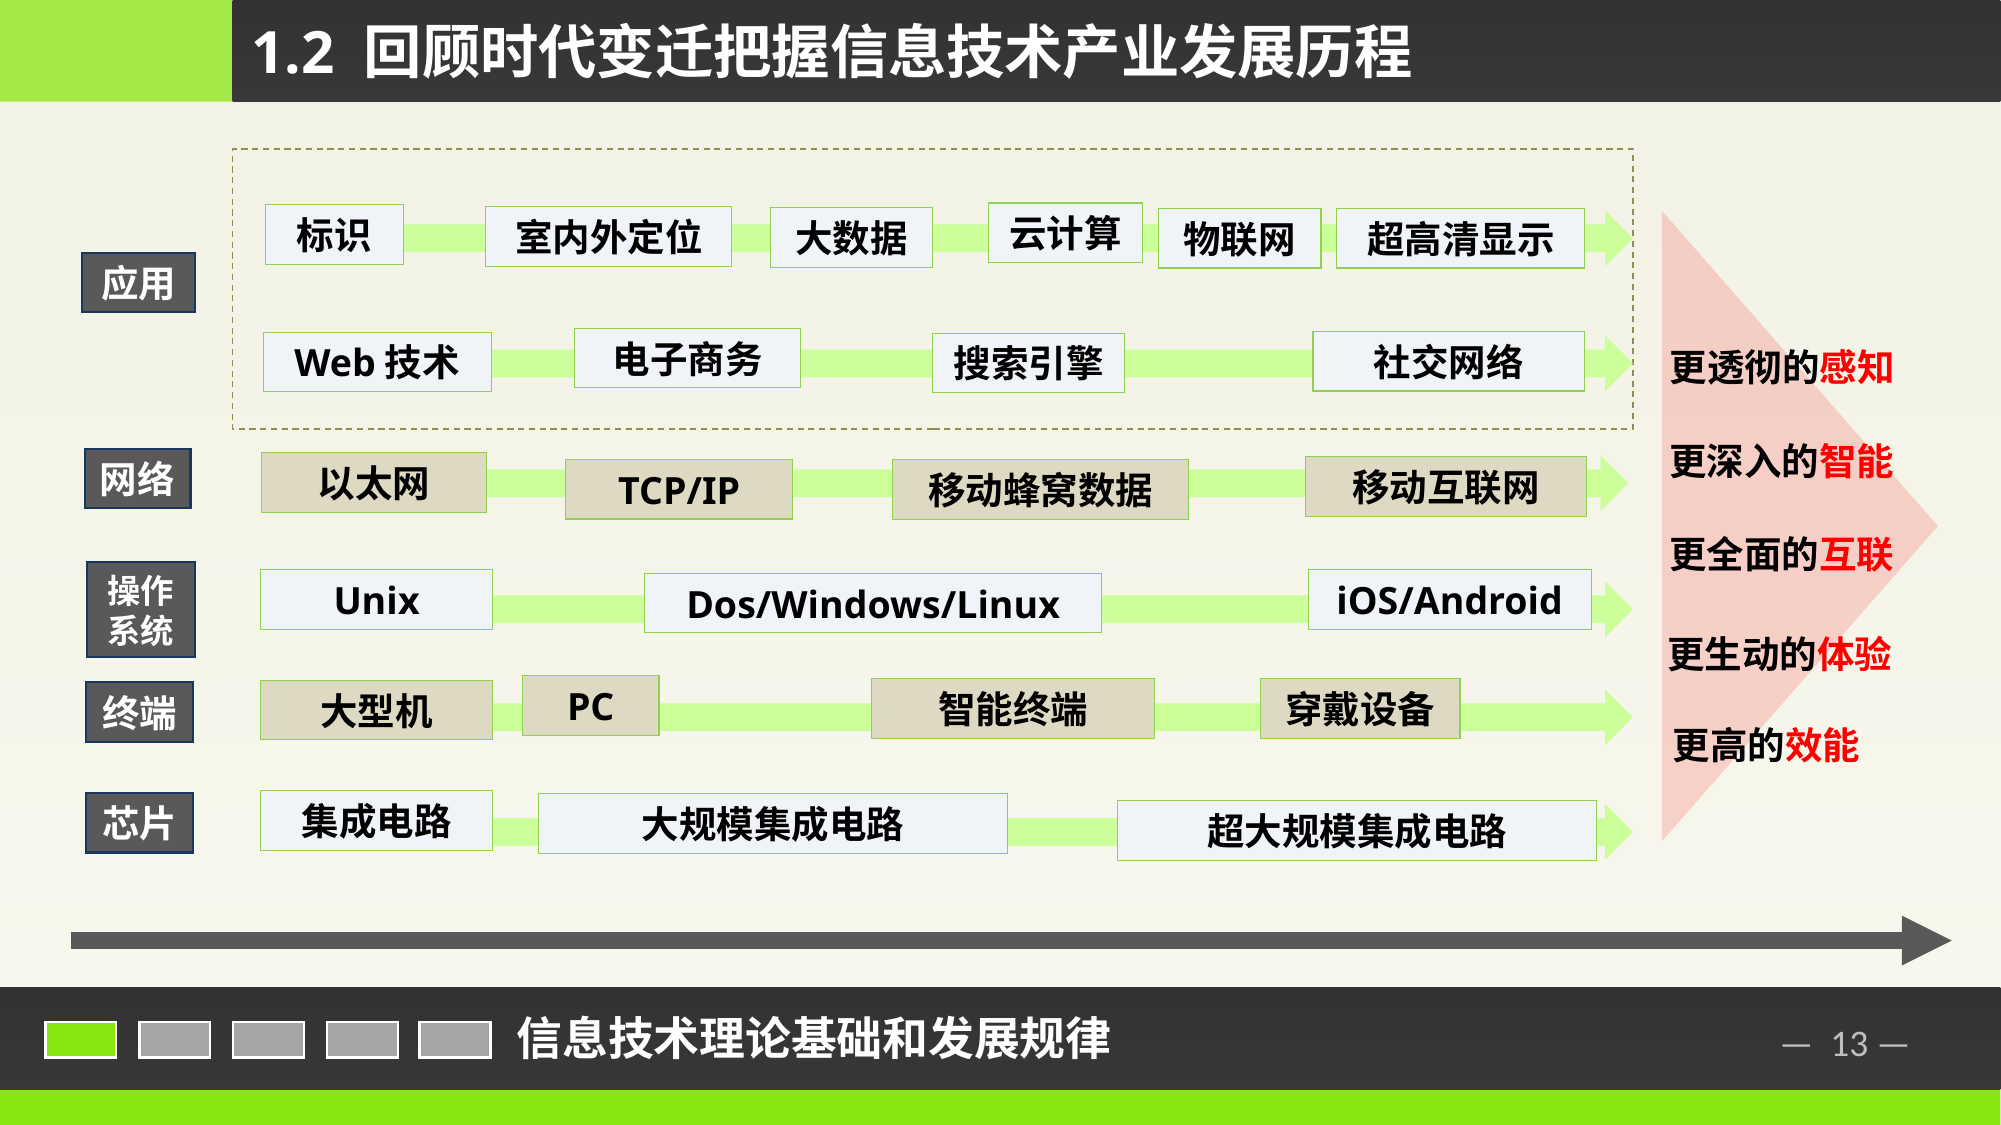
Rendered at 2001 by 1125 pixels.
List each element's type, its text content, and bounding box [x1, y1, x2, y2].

text_box [492, 349, 574, 378]
text_box [1585, 349, 1596, 378]
text_box PC [522, 675, 660, 736]
text_box 大型机 [260, 680, 493, 740]
text_box [933, 224, 988, 253]
text_box [139, 1022, 211, 1058]
text_box [233, 1022, 304, 1058]
text_box 移动蜂窝数据 [892, 459, 1189, 520]
text_box [71, 934, 1952, 947]
text_box [0, 0, 232, 102]
text_box [493, 818, 538, 846]
text_box [493, 703, 522, 732]
text_box 超大规模集成电路 [1117, 800, 1597, 861]
text_box [1102, 595, 1308, 624]
text_box [1143, 224, 1158, 253]
text_box 超高清显示 [1336, 208, 1585, 269]
text_box [732, 224, 770, 253]
text_box 物联网 [1158, 208, 1322, 269]
text_box [1125, 349, 1312, 378]
text_box Web技术 [263, 332, 492, 392]
text_box 电子商务 [574, 328, 801, 388]
text_box [1661, 210, 1772, 336]
text_box [1322, 224, 1336, 253]
text_box 社交网络 [1312, 331, 1585, 392]
text_box [404, 224, 485, 253]
text_box 网络 [84, 448, 191, 509]
text_box 应用 [82, 252, 195, 313]
text_box 信息技术理论基础和发展规律 [502, 1002, 1142, 1072]
text_box 大规模集成电路 [538, 793, 1008, 854]
text_box [660, 703, 871, 732]
text_box [232, 149, 1633, 429]
text_box [327, 1022, 398, 1058]
text_box 移动互联网 [1305, 456, 1587, 517]
text_box iOS/Android [1308, 569, 1592, 630]
text_box 大数据 [770, 207, 933, 268]
text_box [793, 469, 892, 498]
text_box [1155, 703, 1260, 732]
text_box 芯片 [86, 792, 193, 853]
text_box 1.2 回顾时代变迁把握信息技术产业发展历程 [236, 7, 1605, 93]
text_box 操作 系统 [86, 562, 195, 657]
text_box [1597, 804, 1633, 860]
text_box 标识 [265, 204, 404, 265]
text_box Unix [260, 569, 493, 630]
text_box [1587, 469, 1596, 498]
text_box [232, 0, 2001, 102]
text_box 室内外定位 [485, 206, 732, 267]
text_box [1189, 469, 1305, 498]
text_box 终端 [86, 682, 193, 743]
text_box 搜索引擎 [932, 333, 1125, 393]
text_box [1585, 210, 1633, 267]
text_box 穿戴设备 [1260, 678, 1461, 739]
text_box [1461, 703, 1596, 732]
text_box 云计算 [988, 202, 1143, 263]
text_box [801, 349, 932, 378]
text_box Dos/Windows/Linux [644, 573, 1102, 633]
text_box TCP/IP [565, 459, 793, 520]
text_box 集成电路 [260, 790, 493, 851]
text_box [1592, 595, 1596, 624]
text_box [1008, 818, 1117, 846]
text_box 以太网 [261, 452, 487, 513]
text_box [493, 595, 644, 624]
text_box [45, 1022, 117, 1058]
text_box [419, 1022, 491, 1058]
text_box [487, 469, 565, 498]
text_box [1661, 776, 1720, 842]
text_box 智能终端 [871, 678, 1155, 739]
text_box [1596, 336, 1953, 776]
